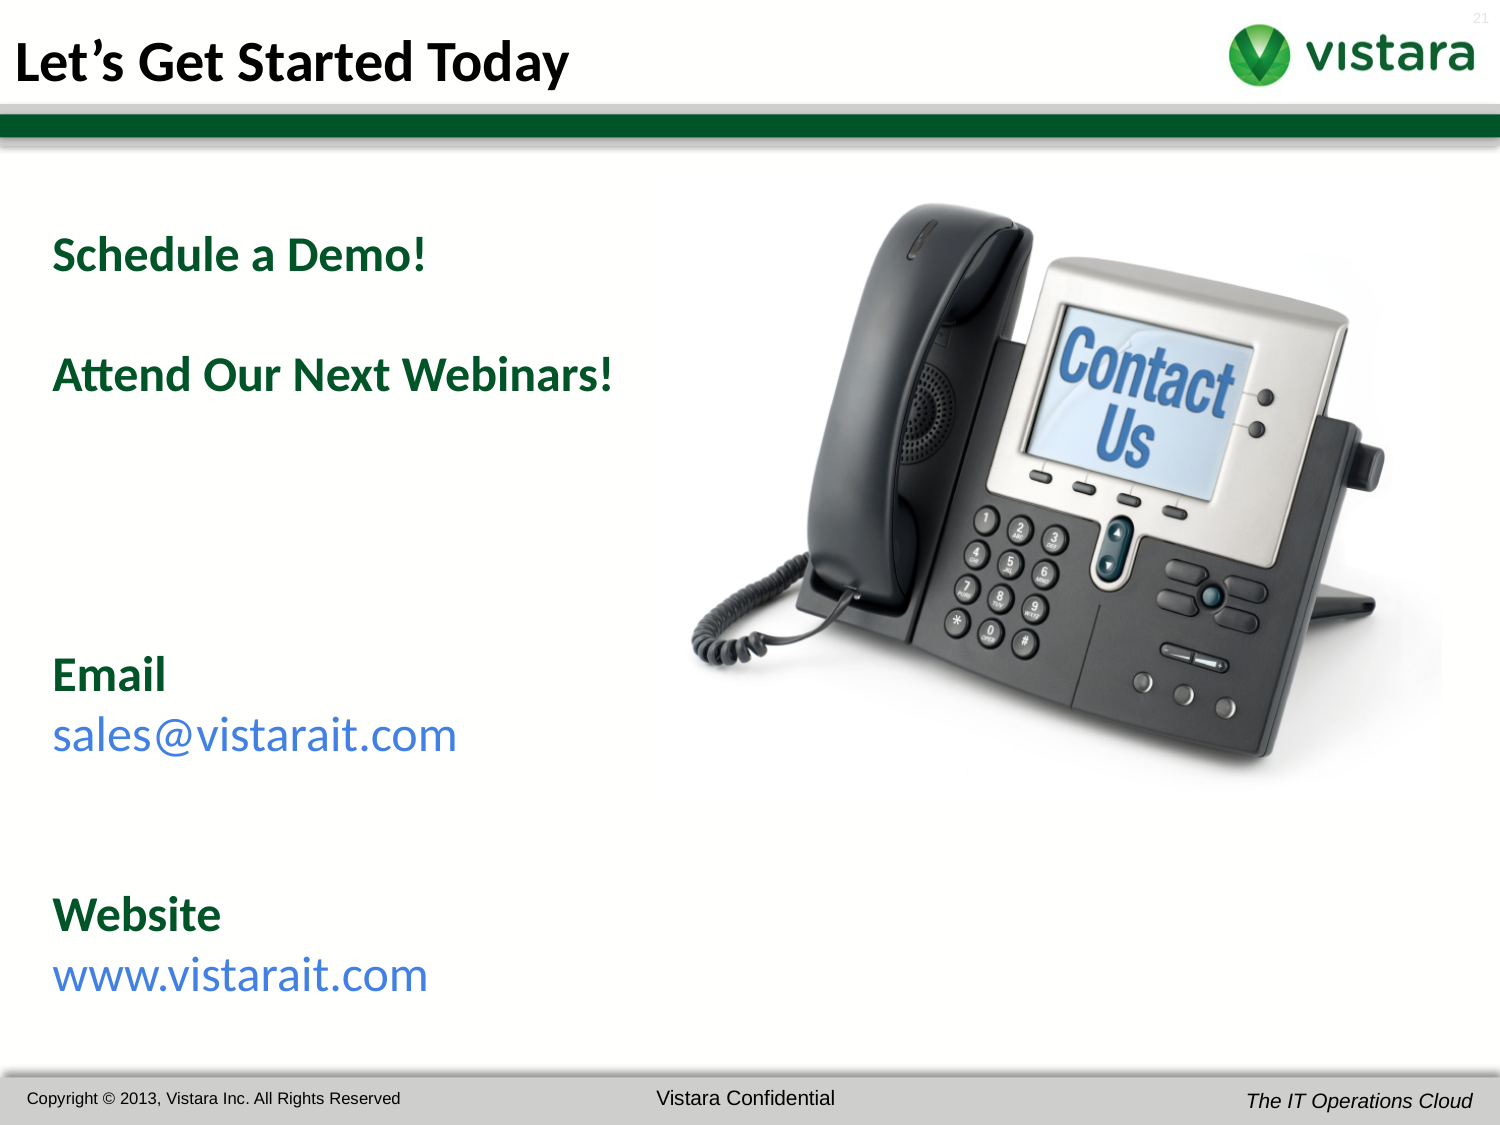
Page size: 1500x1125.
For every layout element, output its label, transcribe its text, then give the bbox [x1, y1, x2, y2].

picture [1288, 0, 1500, 104]
text_box Schedule a Demo! Attend Our Next Webinars! Email sales@vistarait.com Website www.vistarait.com [37, 214, 830, 1070]
picture [652, 173, 1442, 802]
title Let’s Get Started Today [0, 0, 1288, 117]
